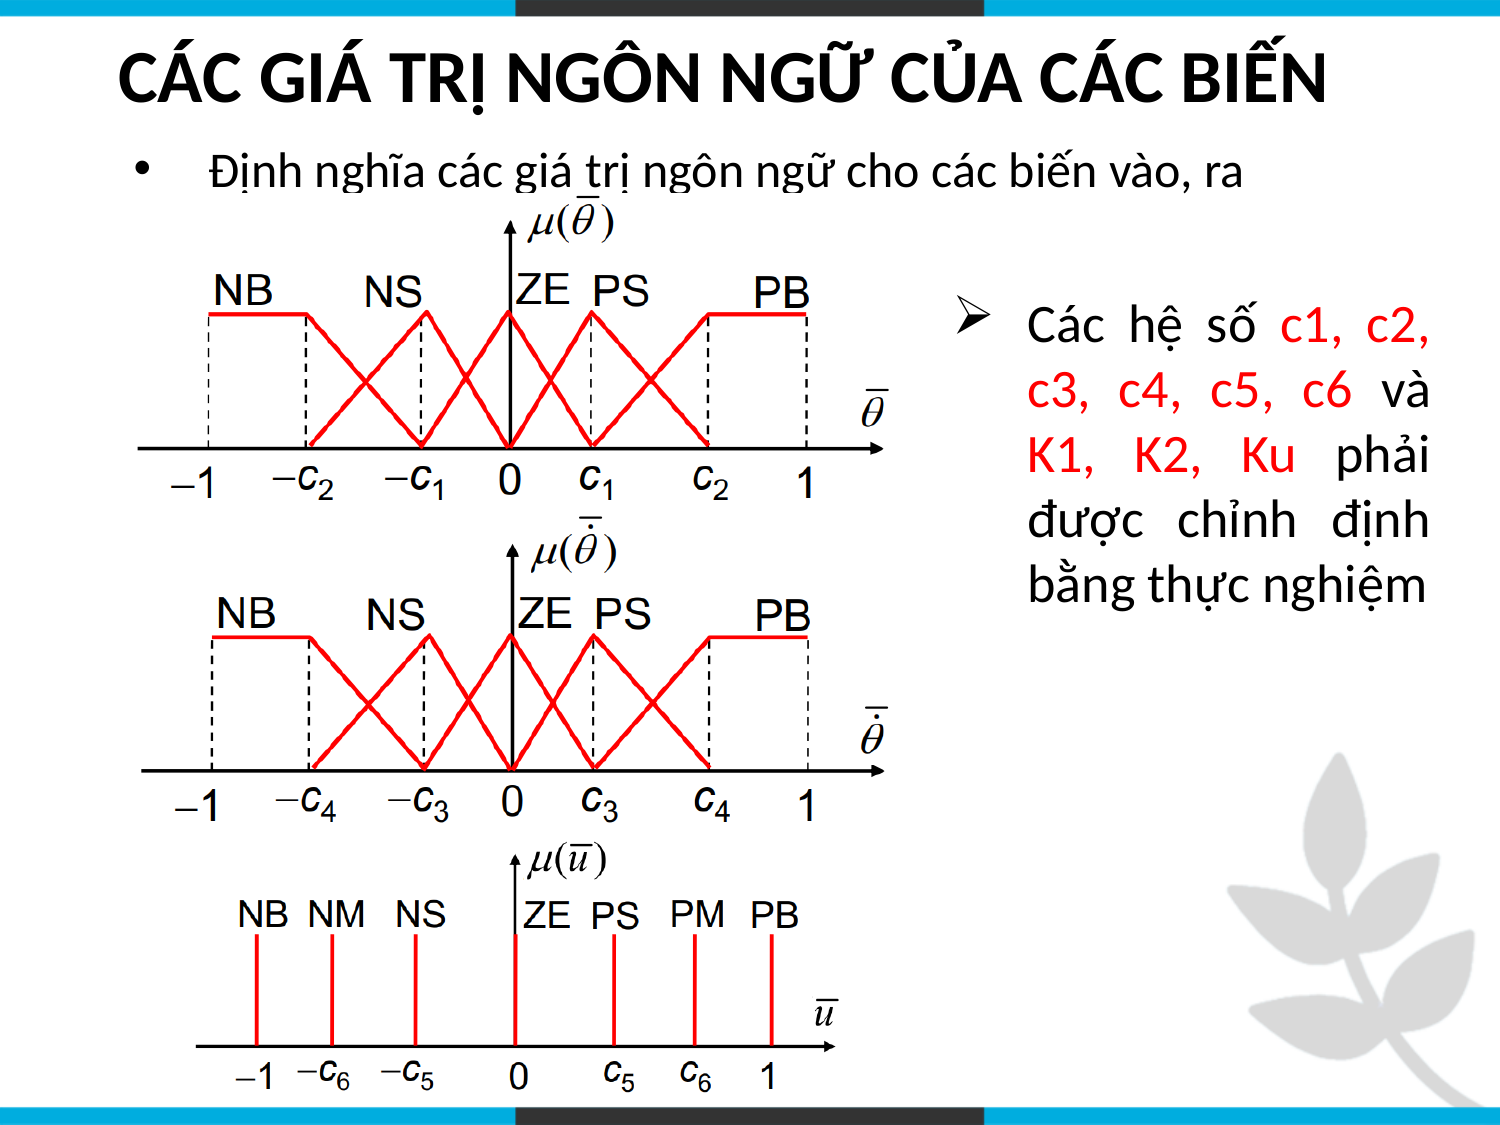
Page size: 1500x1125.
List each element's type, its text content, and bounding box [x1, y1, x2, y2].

text_box Các hệ số c1, c2, c3, c4, c5, c6 và K1, K2, Ku phải được chỉnh định bằng thực nghiệm [937, 281, 1446, 621]
text_box Định nghĩa các giá trị ngôn ngữ cho các biến vào, ra [118, 129, 1482, 205]
picture [0, 16, 1500, 1125]
title CÁC GIÁ TRỊ NGÔN NGỮ CỦA CÁC BIẾN [103, 0, 1397, 187]
